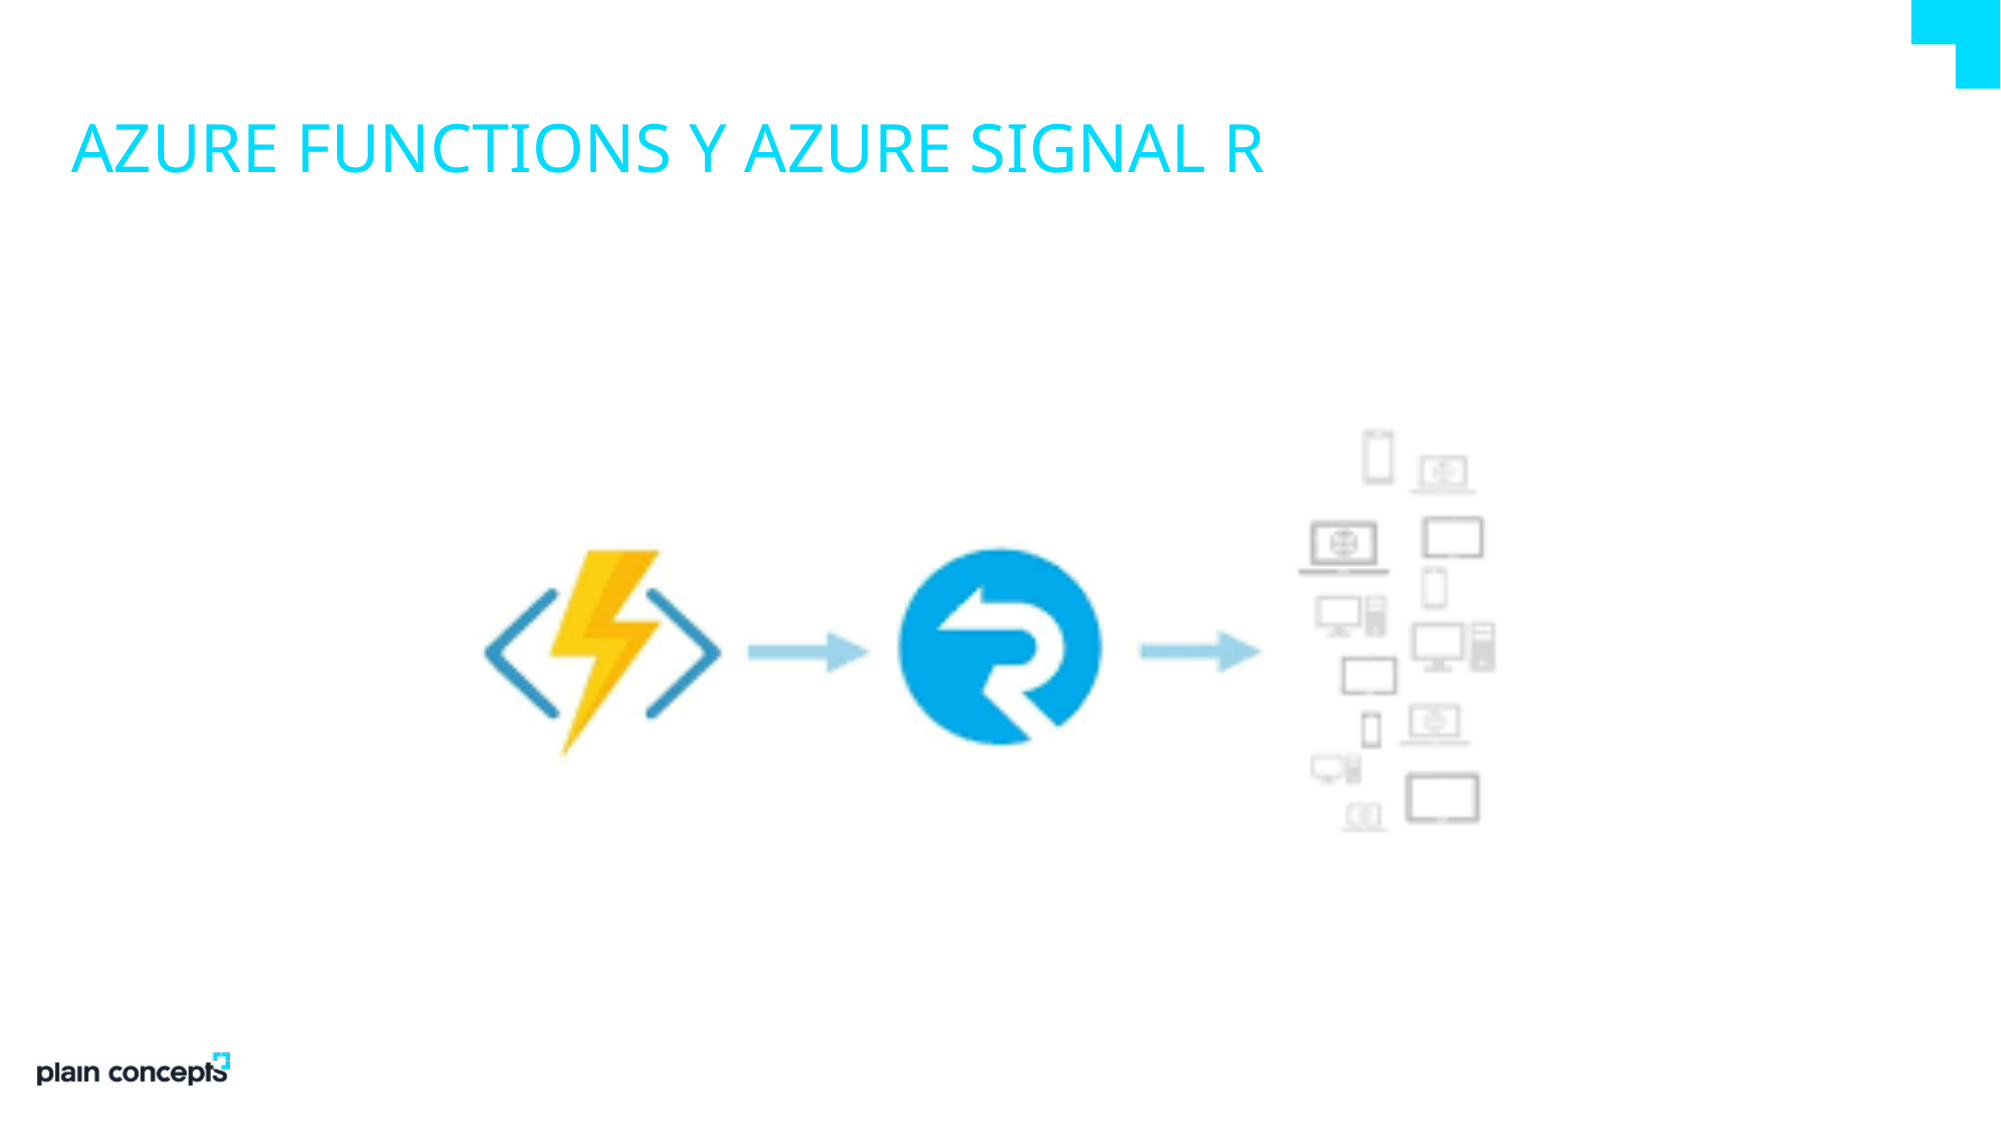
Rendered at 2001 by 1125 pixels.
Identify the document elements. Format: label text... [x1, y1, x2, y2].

picture [0, 877, 321, 1125]
text_box Azure functions y azure signal R [56, 90, 1824, 211]
picture [412, 327, 1592, 968]
